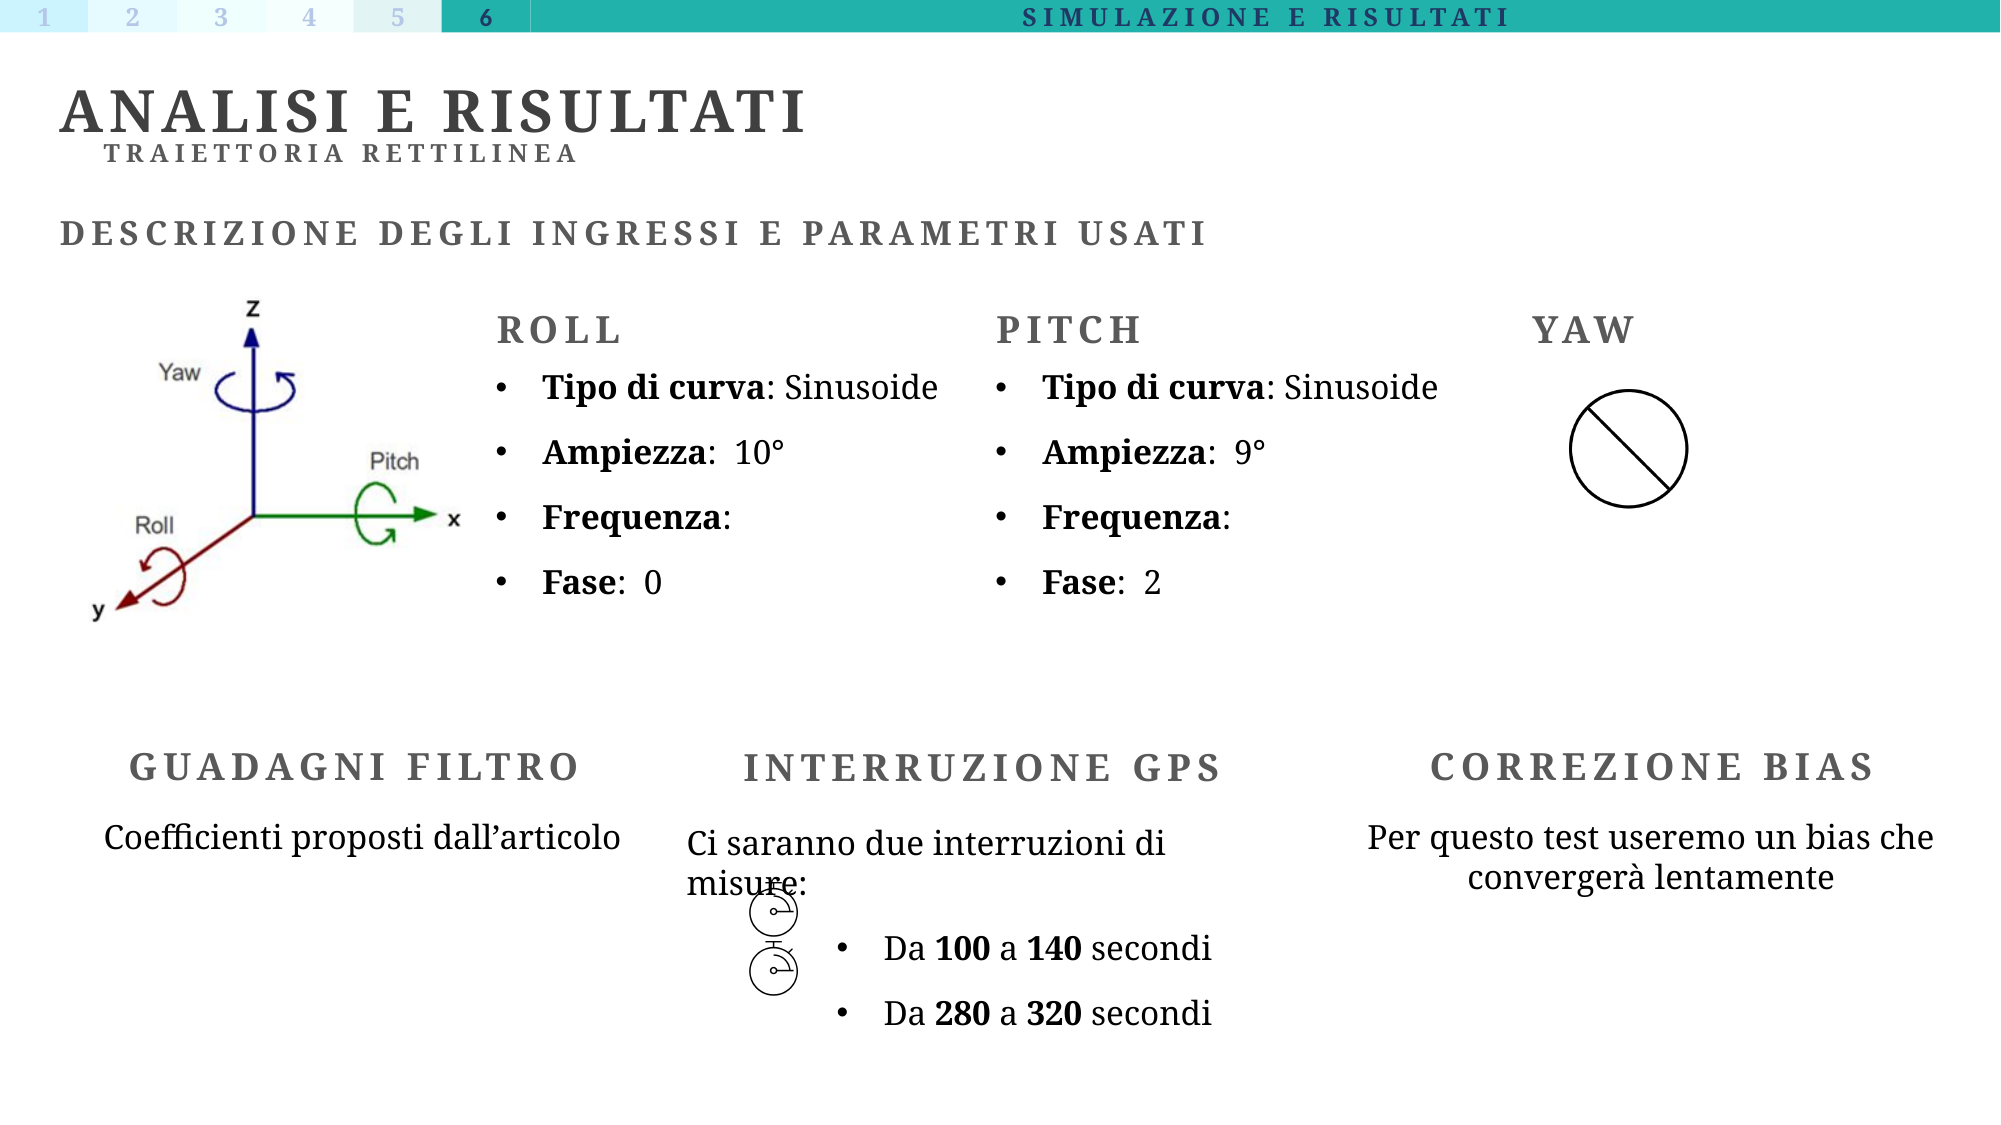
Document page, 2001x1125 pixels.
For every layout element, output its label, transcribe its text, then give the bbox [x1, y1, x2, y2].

text_box ANALISI E RISULTATI [45, 66, 921, 152]
text_box GUADAGNI FILTRO [88, 735, 619, 796]
text_box CORREZIONE BIAS [1386, 735, 1917, 796]
text_box Coefficienti proposti dall’articolo [88, 808, 659, 864]
text_box YAW [1517, 298, 1739, 359]
text_box DESCRIZIONE DEGLI INGRESSI E PARAMETRI USATI [45, 205, 1919, 260]
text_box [0, 0, 2000, 33]
picture [88, 290, 470, 630]
text_box TRAIETTORIA RETTILINEA [88, 130, 1203, 175]
picture [1553, 373, 1704, 524]
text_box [659, 736, 1304, 1003]
text_box PITCH [981, 298, 1203, 359]
text_box ROLL [482, 298, 704, 359]
